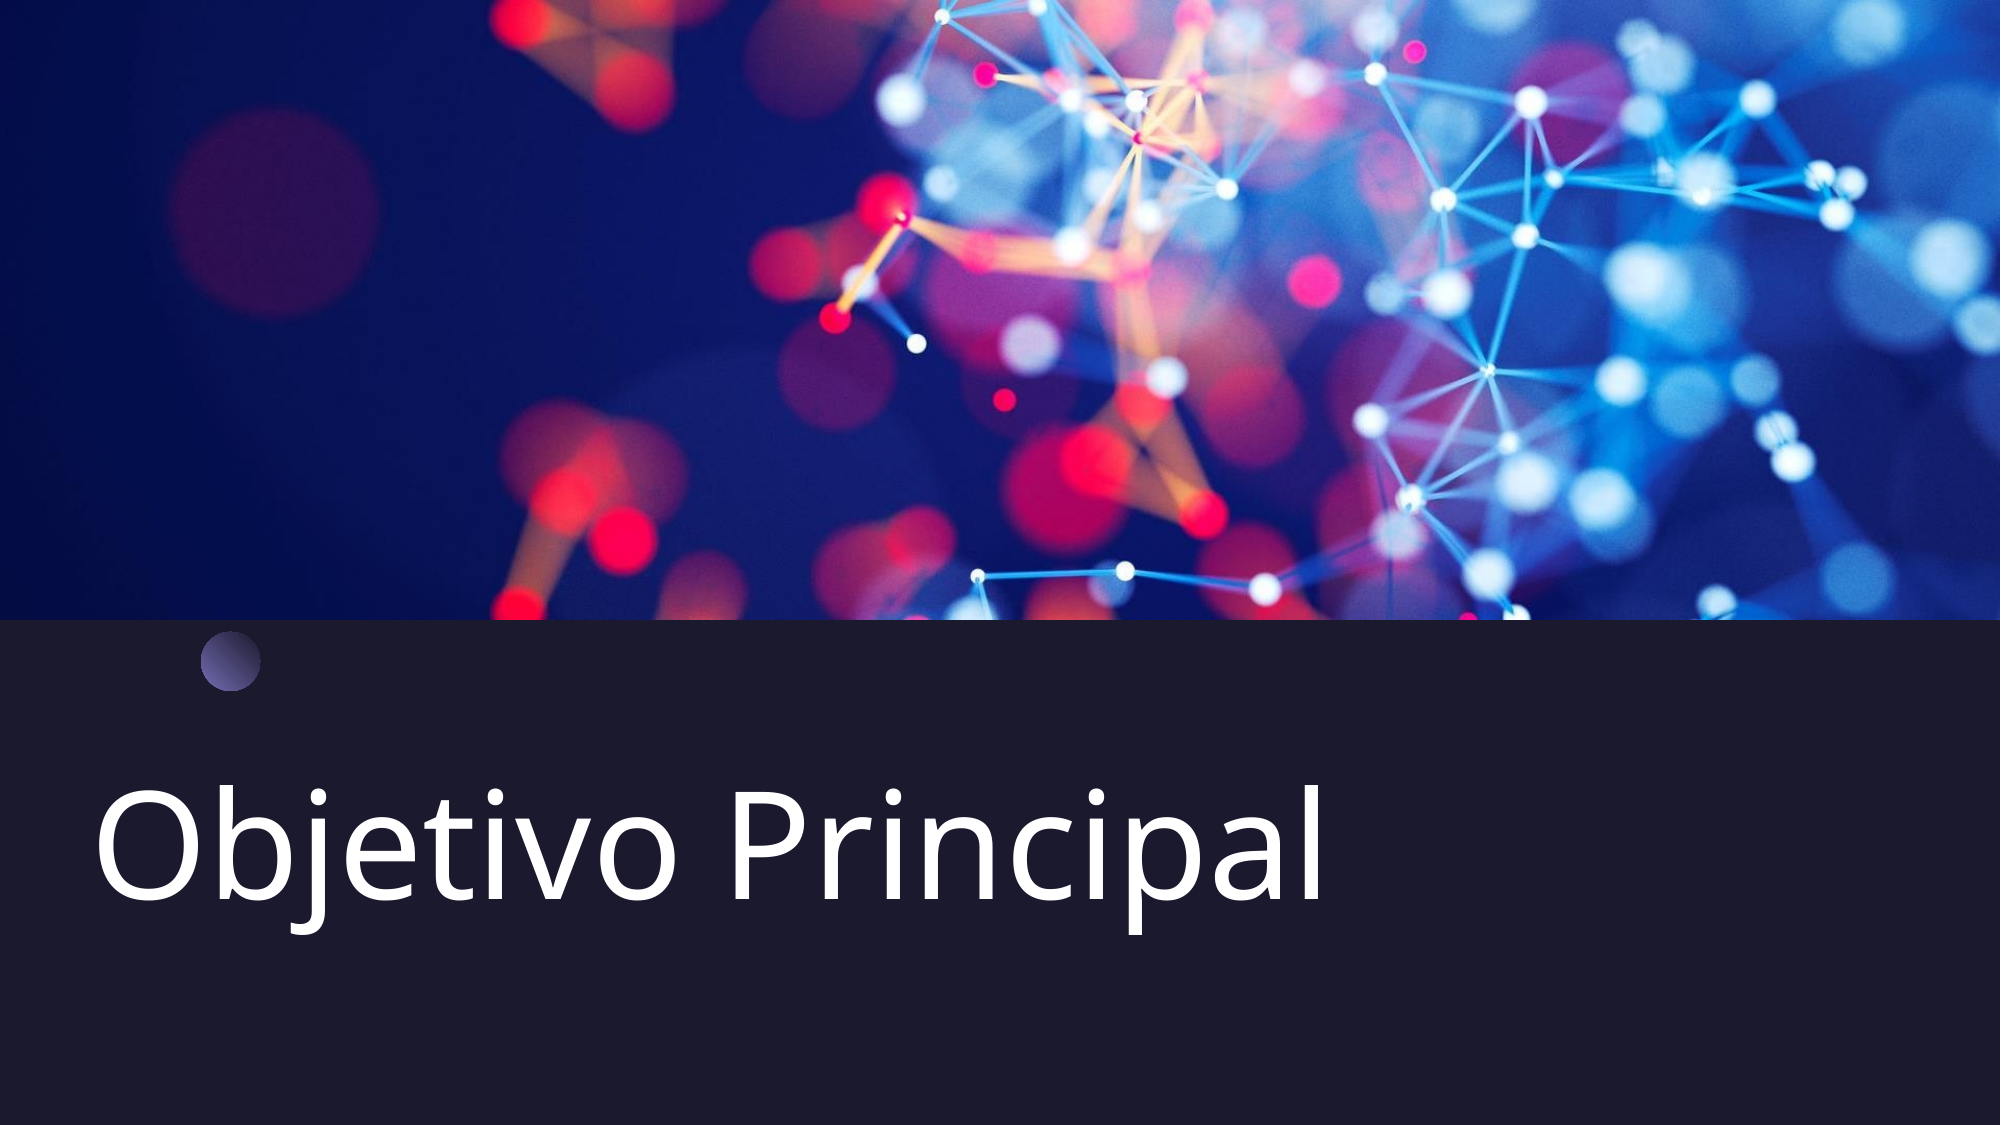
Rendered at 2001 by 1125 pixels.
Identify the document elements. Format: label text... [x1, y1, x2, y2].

picture [0, 0, 2000, 691]
title Objetivo Principal [90, 702, 1914, 1039]
